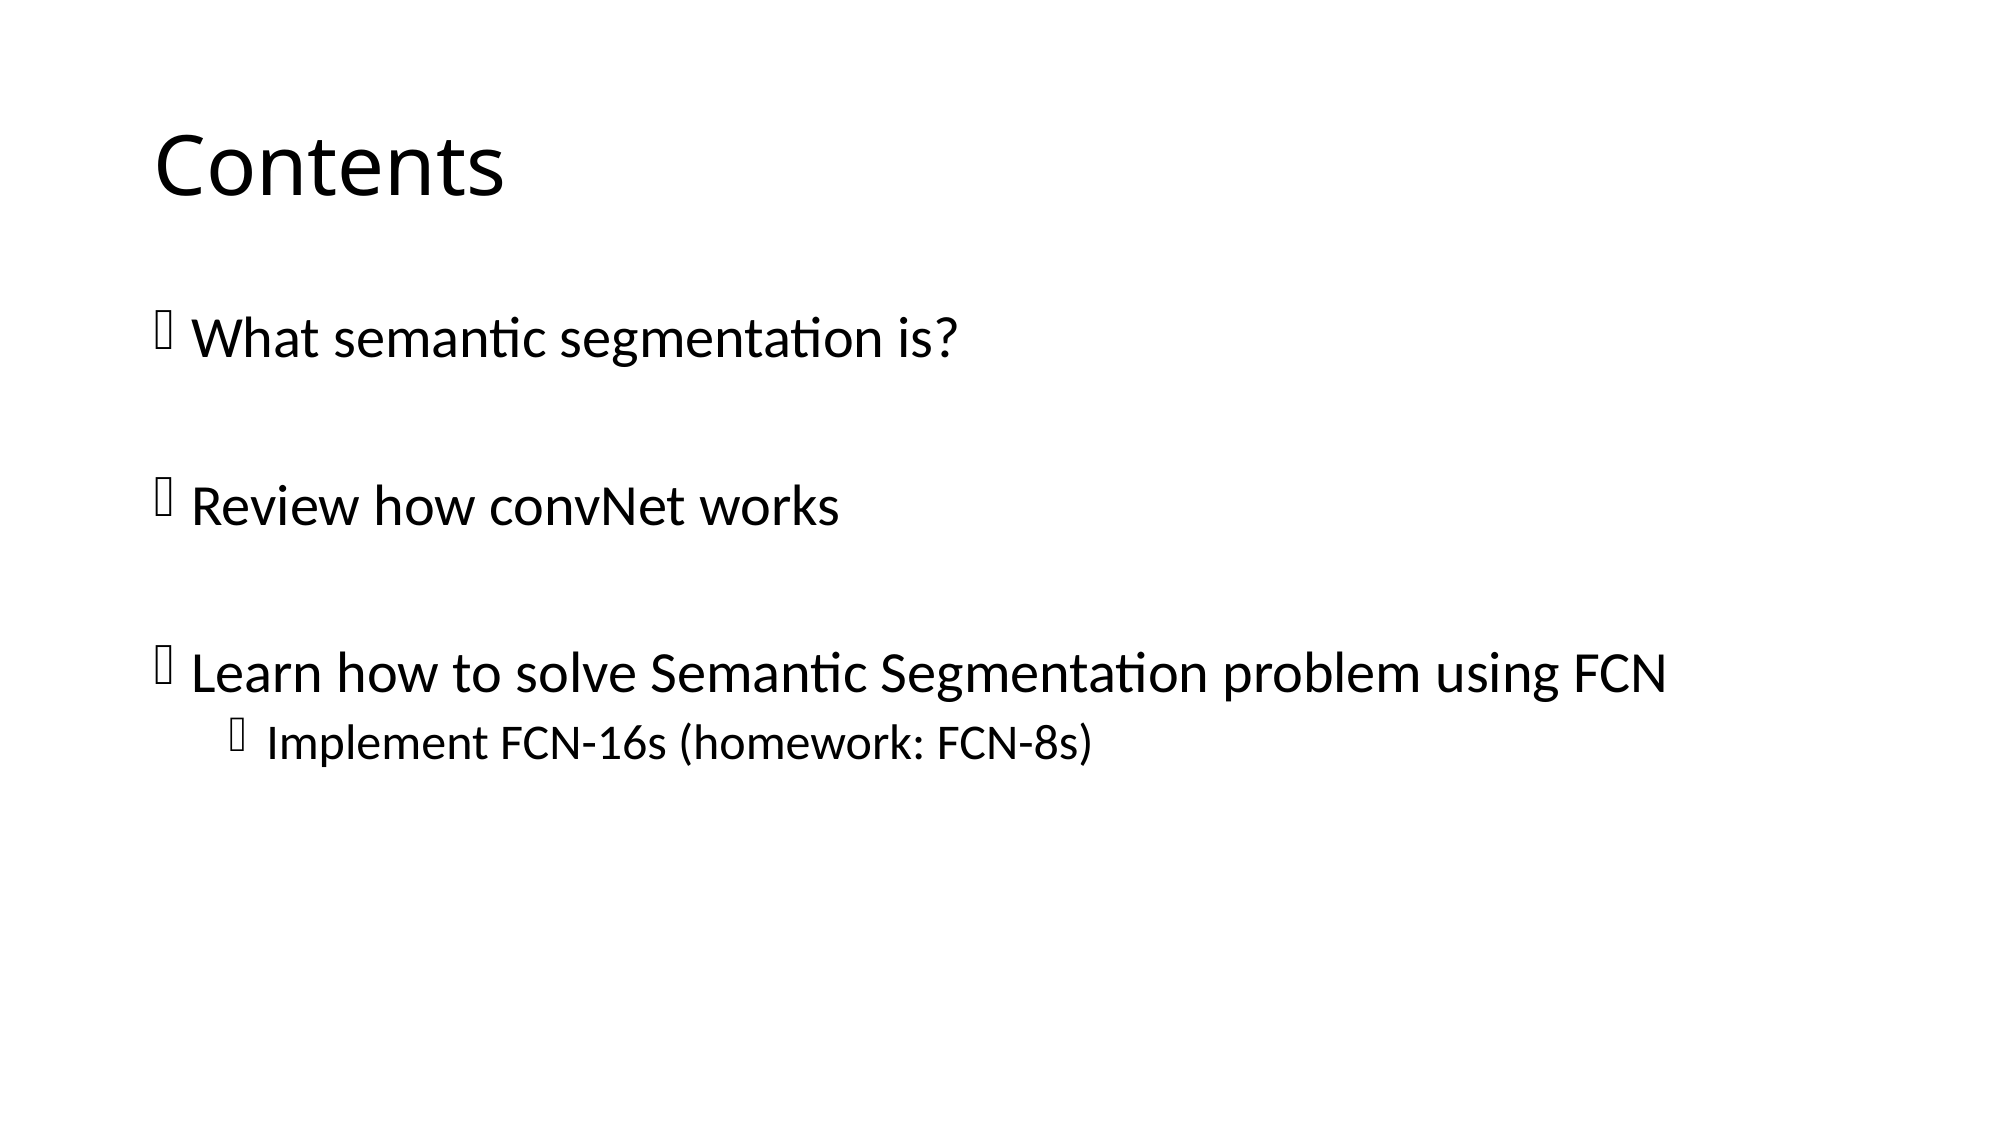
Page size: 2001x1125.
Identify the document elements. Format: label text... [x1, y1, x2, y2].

list What semantic segmentation is? Review how convNet works Learn how to solve Semantic Segmentation problem using FCN Implement FCN-16s (homework: FCN-8s) [138, 299, 1864, 1014]
title Contents [138, 60, 1864, 278]
